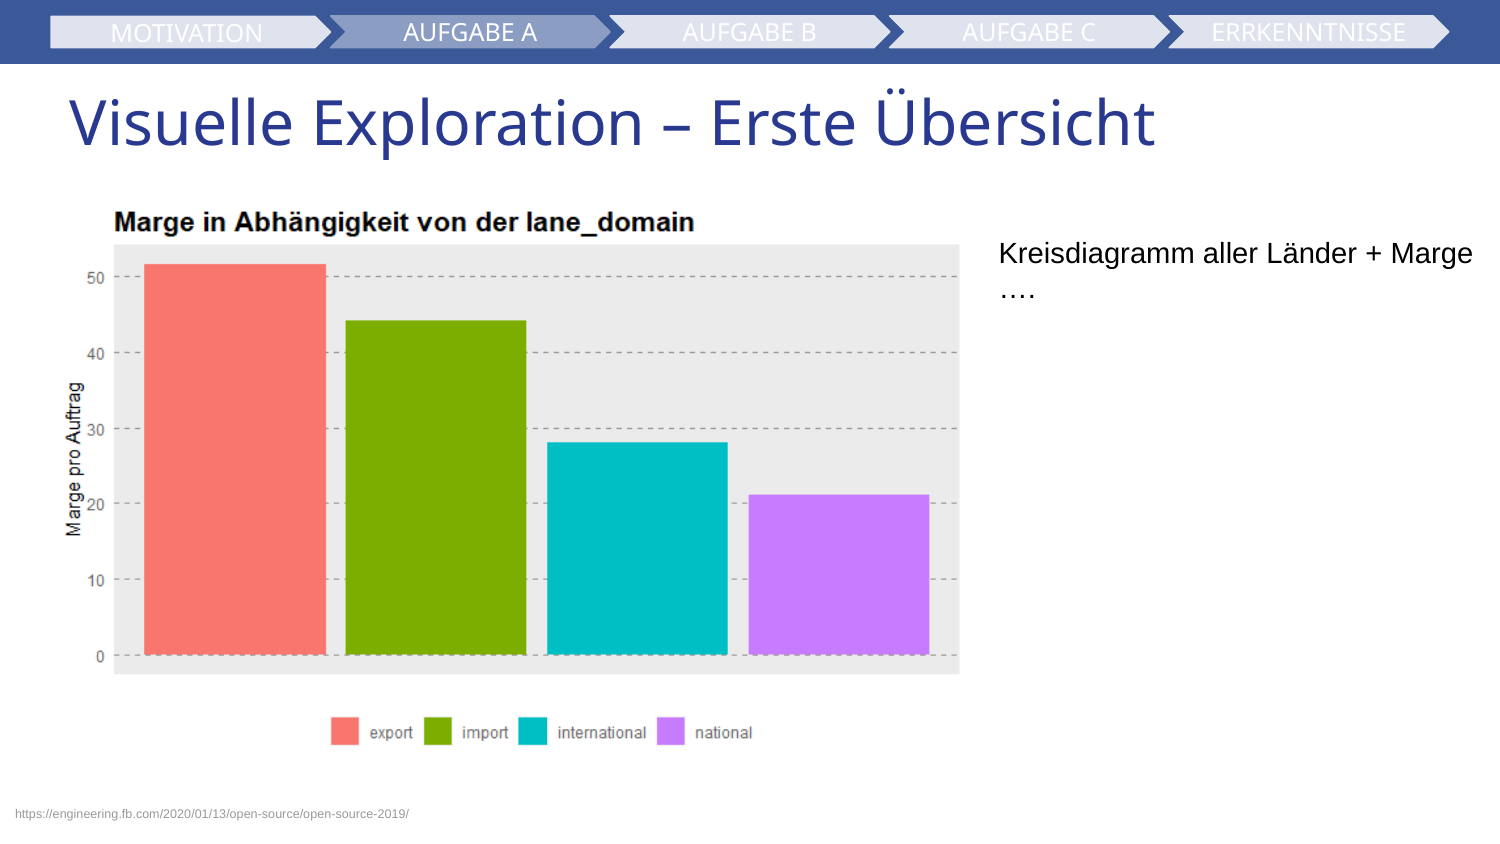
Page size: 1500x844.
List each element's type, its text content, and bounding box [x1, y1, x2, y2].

text_box ERRKENNTNISSE [1169, 15, 1449, 48]
text_box https://engineering.fb.com/2020/01/13/open-source/open-source-2019/ [0, 798, 679, 829]
text_box MOTIVATION [51, 16, 331, 48]
text_box AUFGABE A [330, 15, 611, 48]
title Visuelle Exploration – Erste Übersicht [54, 68, 1446, 168]
text_box AUFGABE C [889, 15, 1170, 48]
picture [54, 200, 970, 766]
text_box Kreisdiagramm aller Länder + Marge …. [983, 226, 1490, 312]
text_box [0, 0, 1500, 64]
text_box AUFGABE B [610, 15, 890, 48]
